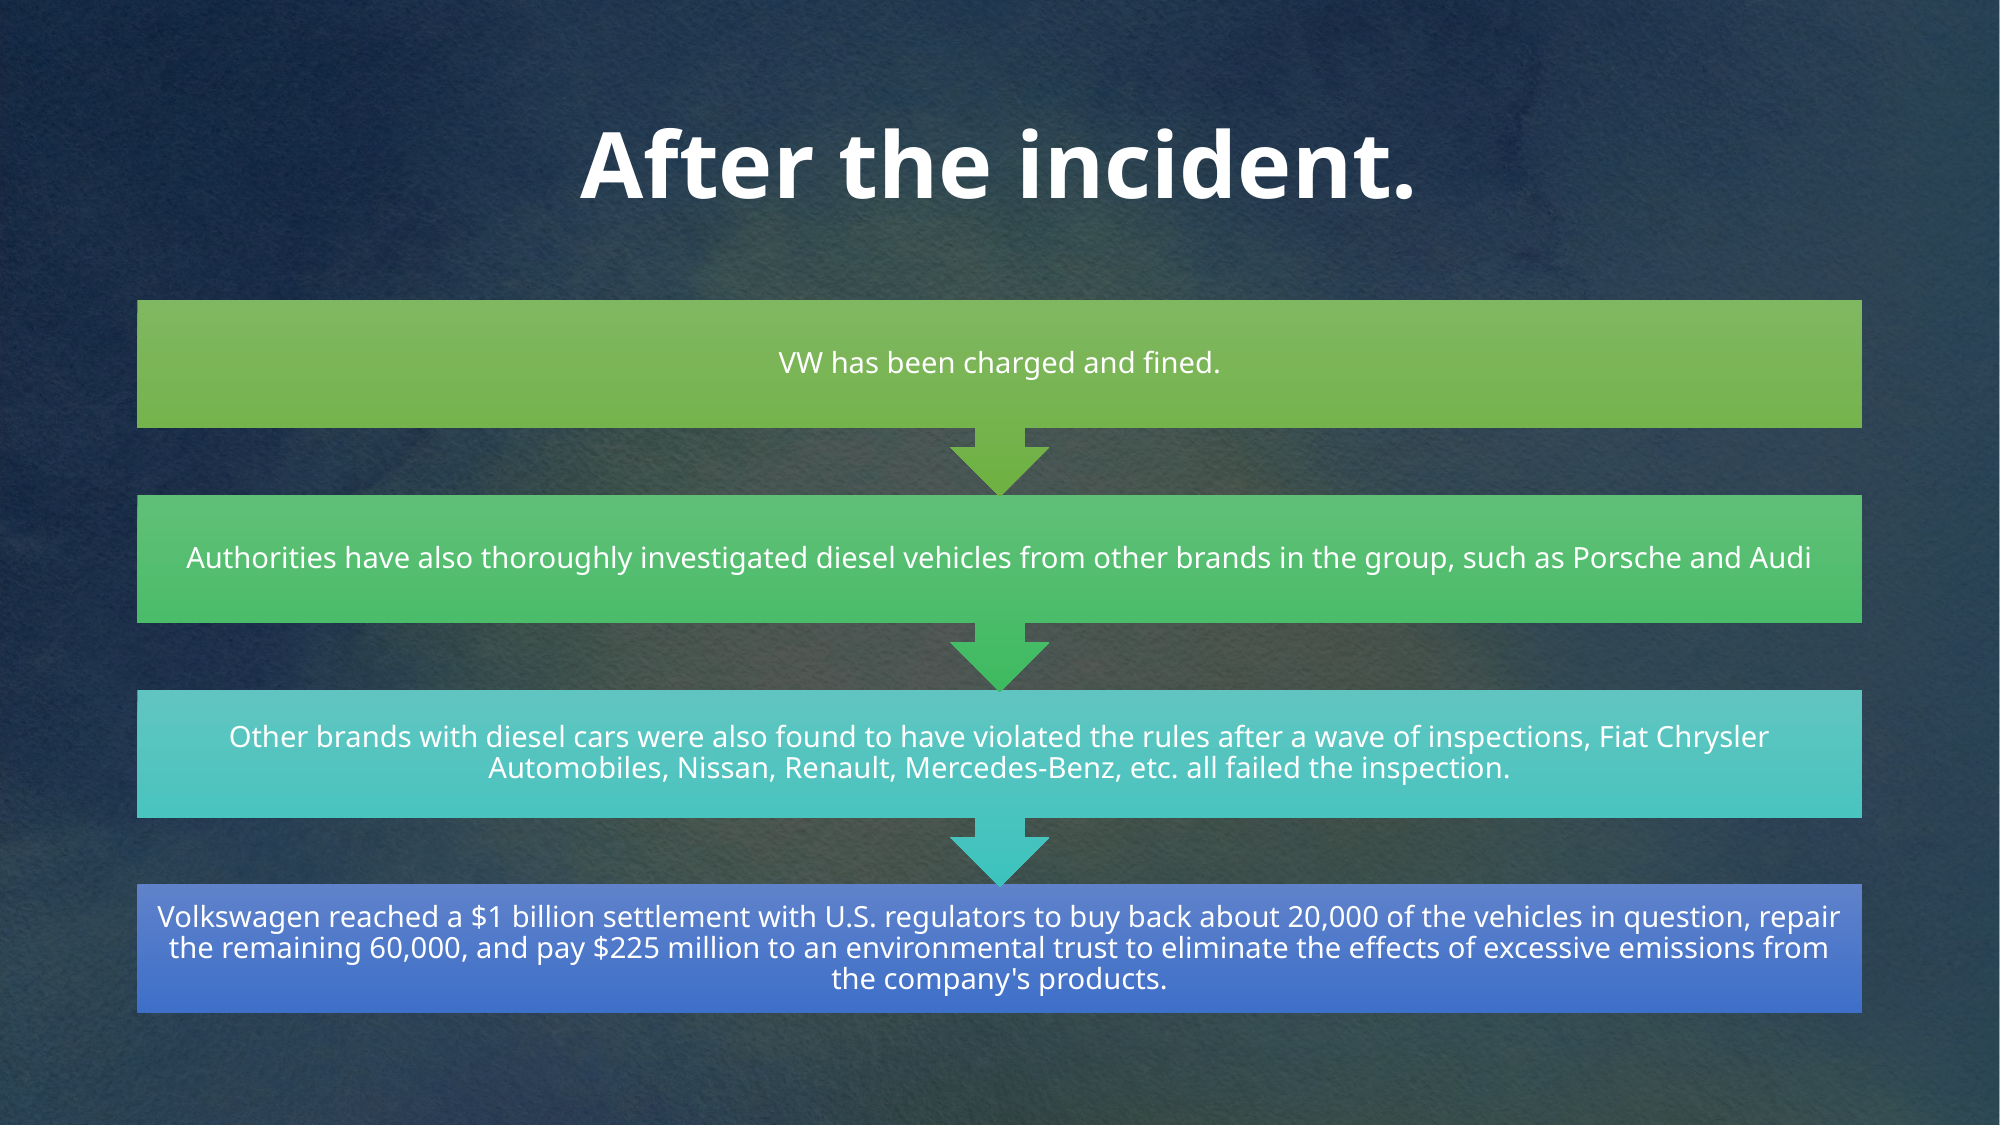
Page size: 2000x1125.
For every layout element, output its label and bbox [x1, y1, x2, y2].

list [137, 299, 1862, 1014]
picture [0, 0, 2000, 1125]
